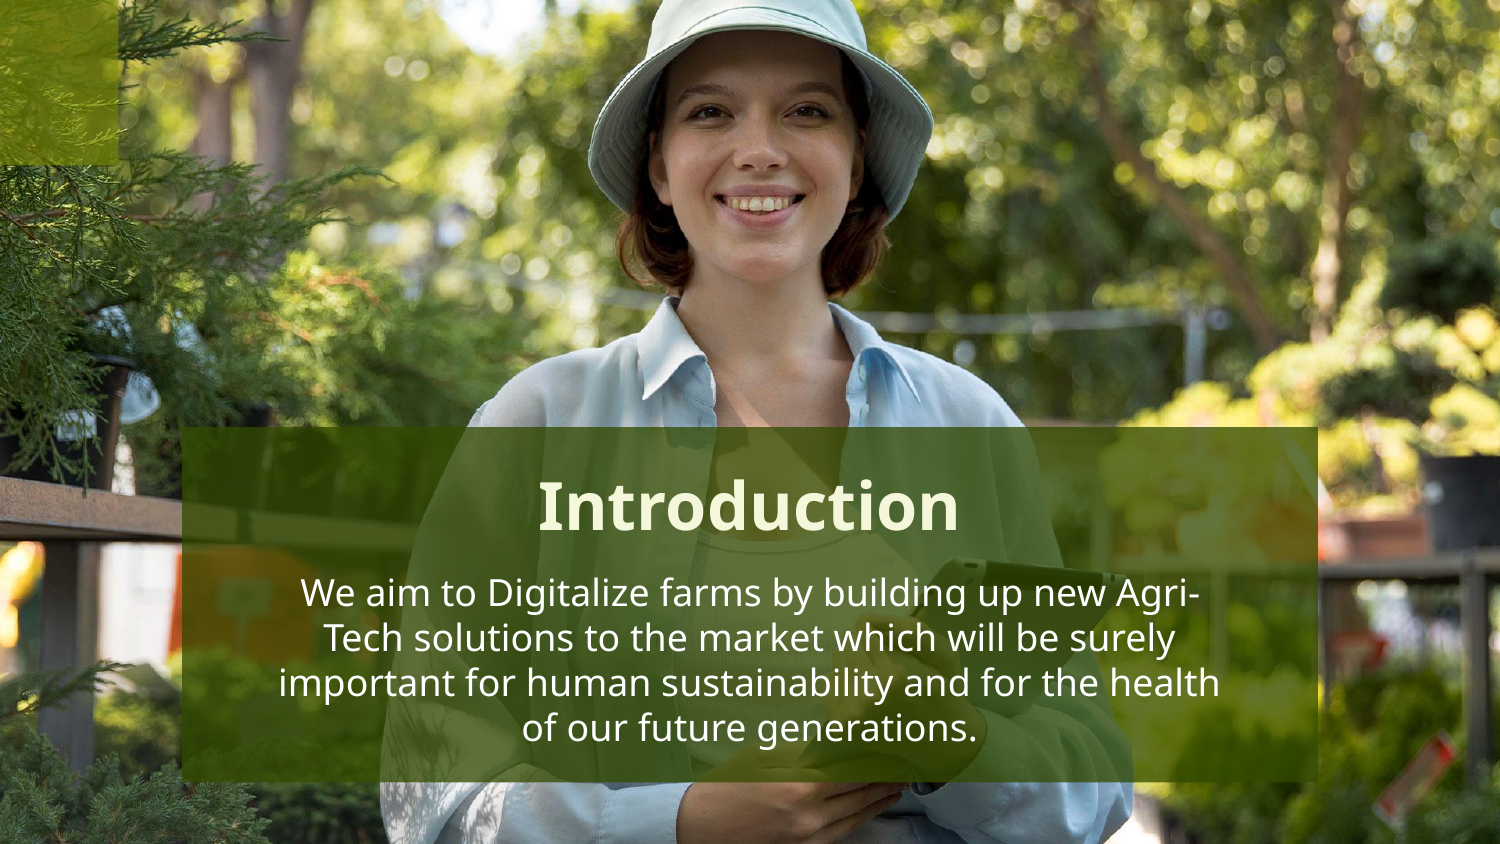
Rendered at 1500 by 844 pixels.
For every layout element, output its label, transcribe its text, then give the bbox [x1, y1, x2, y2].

subtitle We aim to Digitalize farms by building up new Agri-Tech solutions to the market which will be surely important for human sustainability and for the health of our future generations. [260, 550, 1240, 813]
picture [0, 0, 1500, 844]
title Introduction [414, 456, 1086, 550]
text_box [182, 427, 1318, 783]
